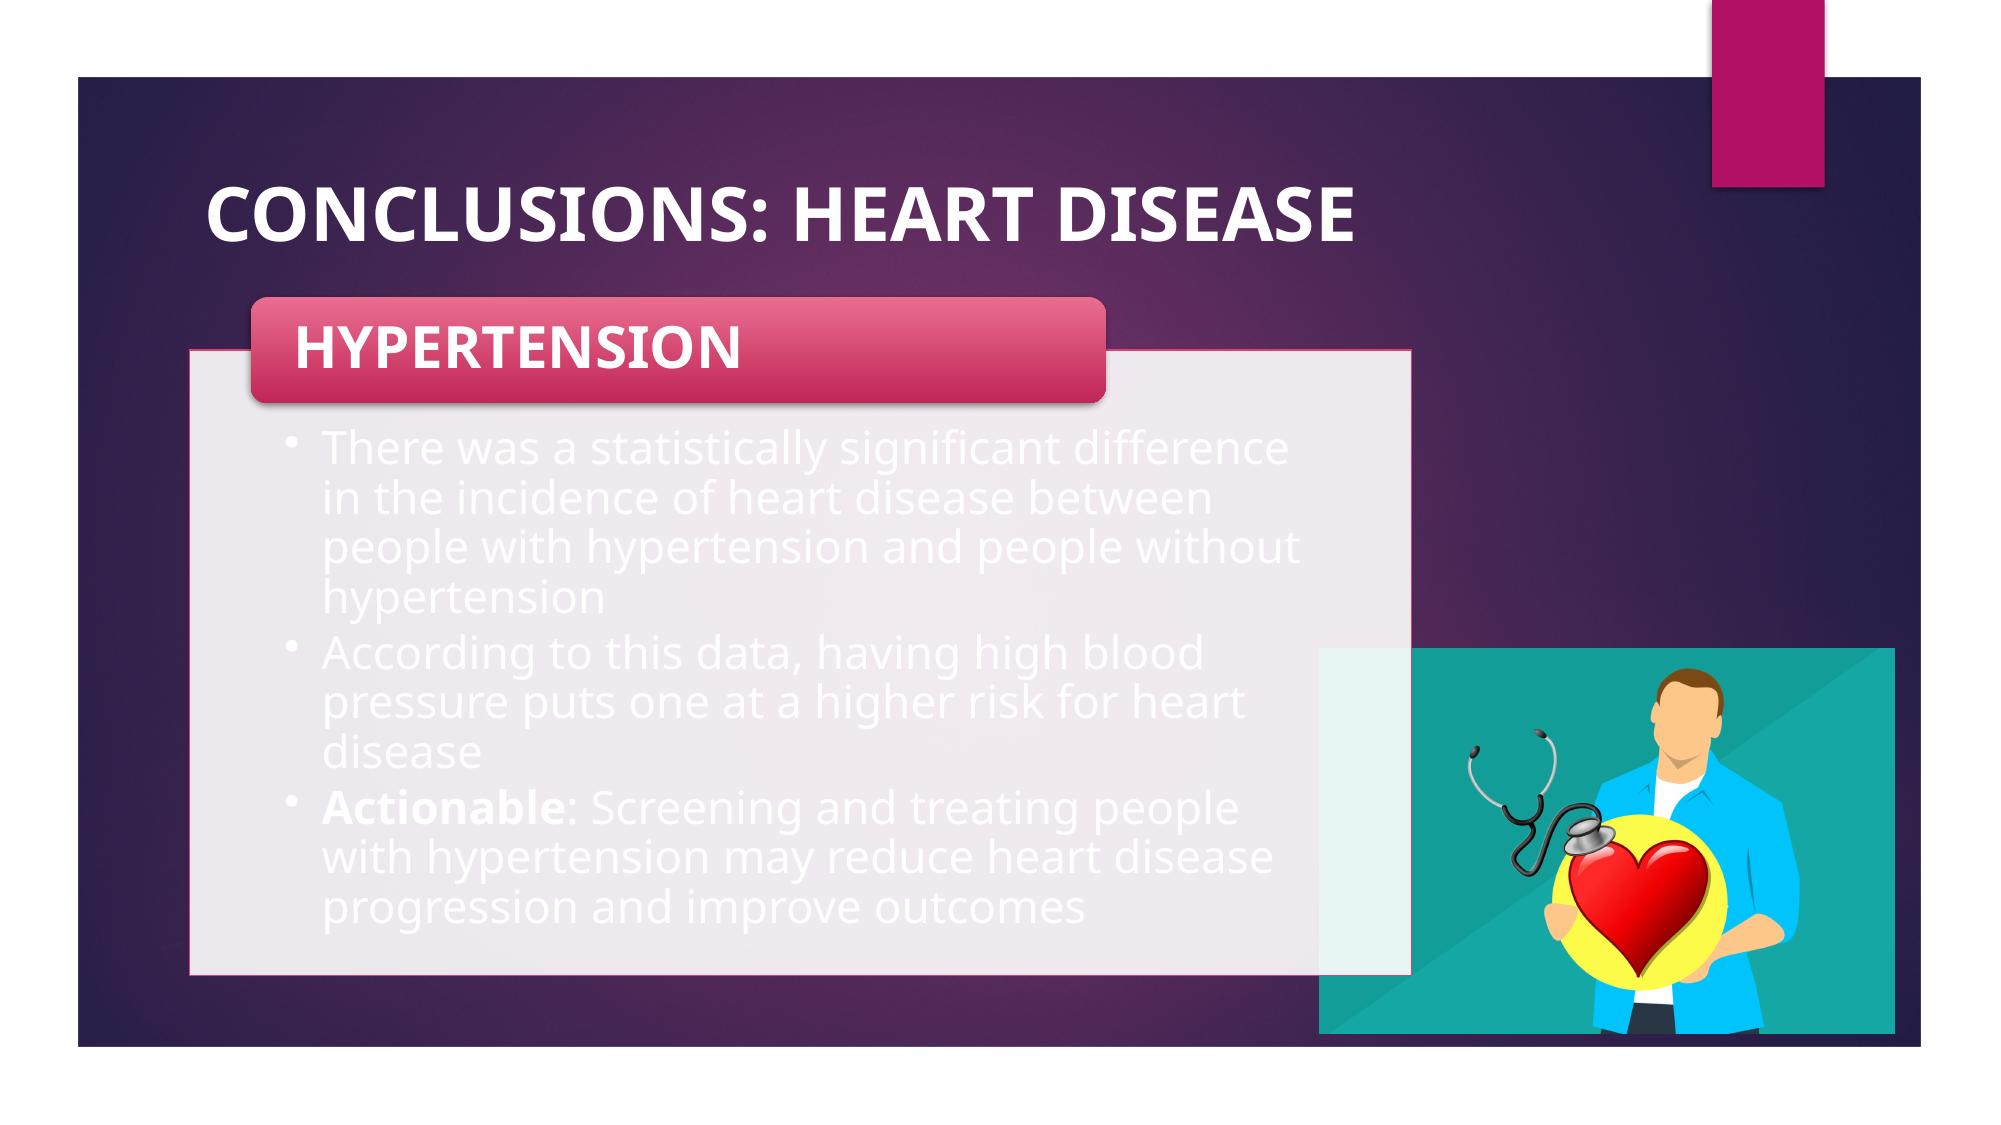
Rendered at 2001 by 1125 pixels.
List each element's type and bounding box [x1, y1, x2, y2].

list [189, 275, 1412, 997]
picture [1319, 648, 1896, 1034]
text_box [0, 0, 2000, 1125]
